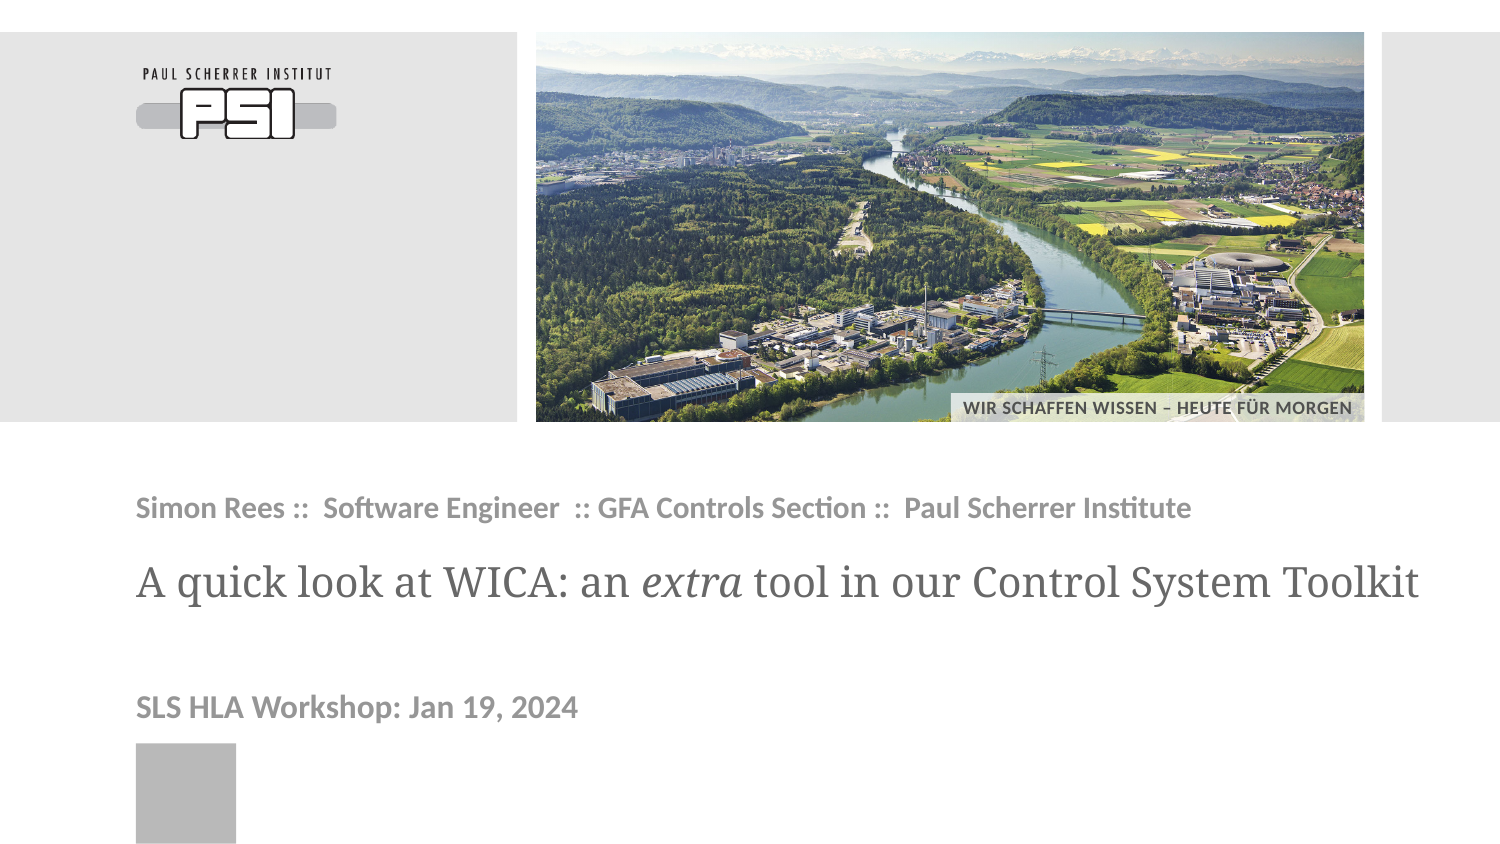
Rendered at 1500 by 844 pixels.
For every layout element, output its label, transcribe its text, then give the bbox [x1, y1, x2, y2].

subtitle Simon Rees :: Software Engineer :: GFA Controls Section :: Paul Scherrer Institute [135, 483, 1441, 529]
picture [536, 32, 1365, 422]
list SLS HLA Workshop: Jan 19, 2024 [135, 680, 1441, 729]
title A quick look at WICA: an extra tool in our Control System Toolkit [136, 556, 1426, 633]
